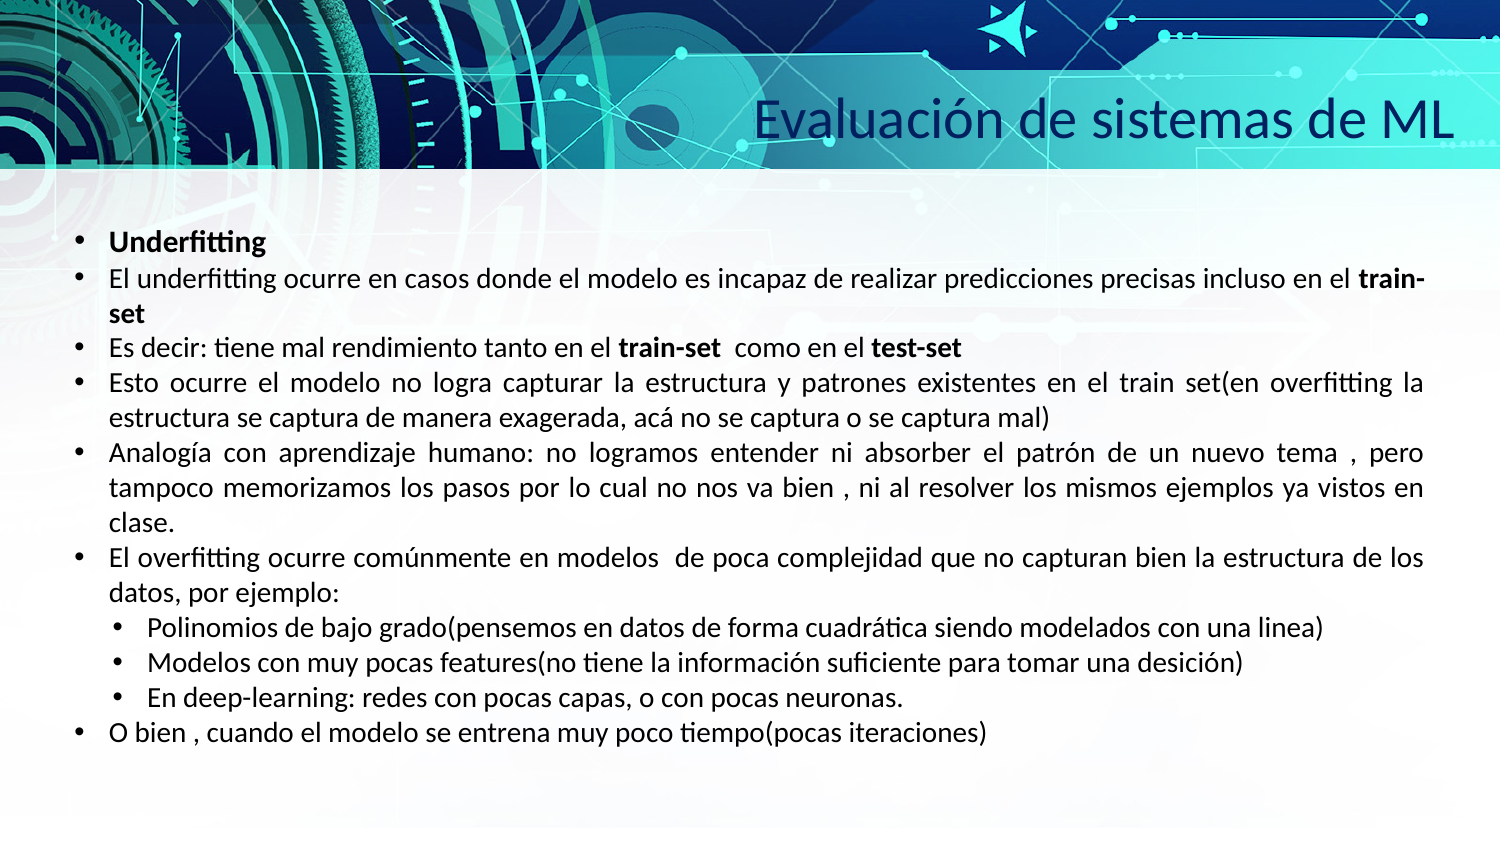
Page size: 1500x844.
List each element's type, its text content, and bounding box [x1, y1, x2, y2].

text_box Underfitting El underfitting ocurre en casos donde el modelo es incapaz de realizar predicciones precisas incluso en el train-set Es decir: tiene mal rendimiento tanto en el train-set como en el test-set Esto ocurre el modelo no logra capturar la estructura y patrones existentes en el train set(en overfitting la estructura se captura de manera exagerada, acá no se captura o se captura mal) Analogía con aprendizaje humano: no logramos entender ni absorber el patrón de un nuevo tema , pero tampoco memorizamos los pasos por lo cual no nos va bien , ni al resolver los mismos ejemplos ya vistos en clase. El overfitting ocurre comúnmente en modelos de poca complejidad que no capturan bien la estructura de los datos, por ejemplo: Polinomios de bajo grado(pensemos en datos de forma cuadrática siendo modelados con una linea) Modelos con muy pocas features(no tiene la información suficiente para tomar una desición) En deep-learning: redes con pocas capas, o con pocas neuronas. O bien , cuando el modelo se entrena muy poco tiempo(pocas iteraciones) [73, 221, 1426, 461]
picture [0, 0, 1500, 844]
text_box Evaluación de sistemas de ML [118, 65, 1470, 165]
